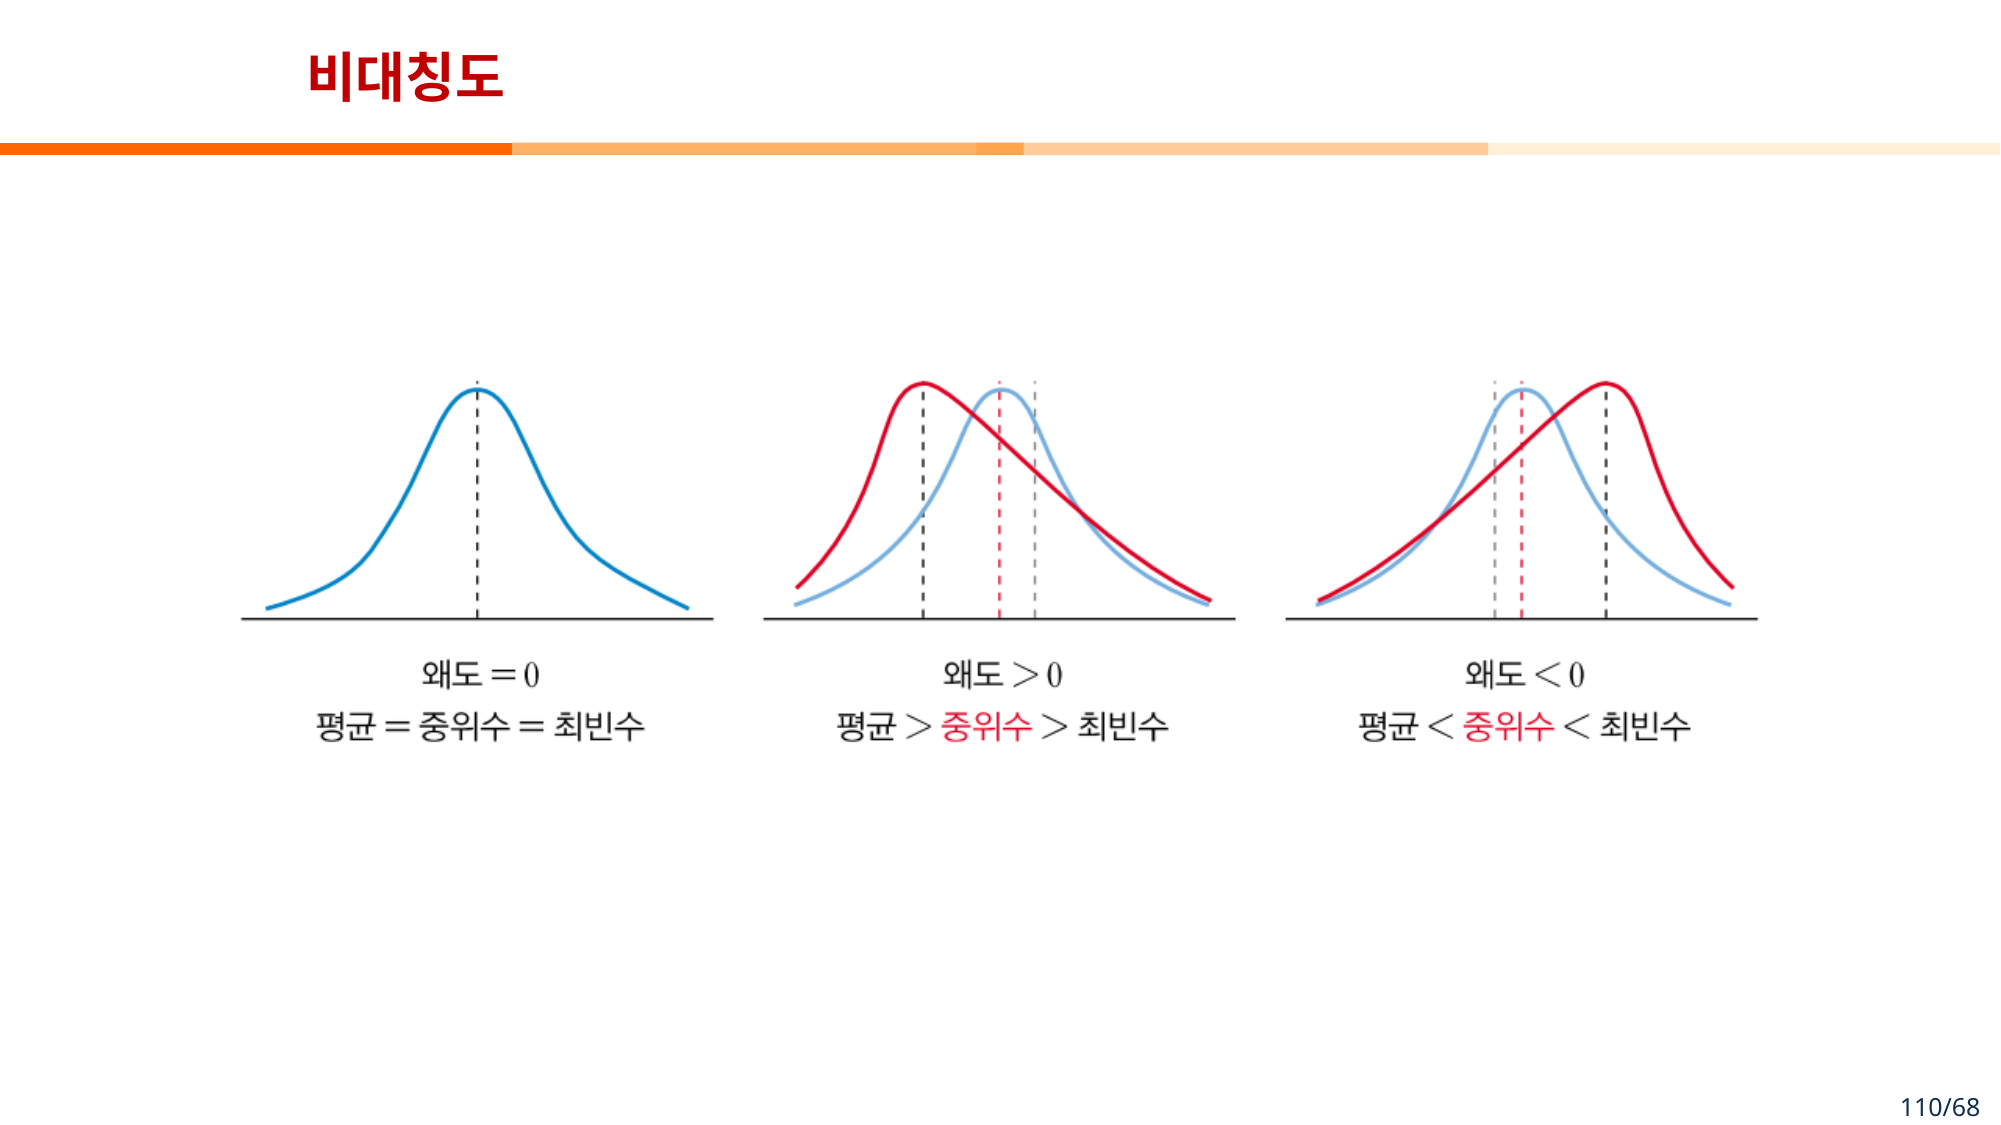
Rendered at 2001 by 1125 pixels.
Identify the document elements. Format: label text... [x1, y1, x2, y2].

title 비대칭도 [291, 31, 1532, 122]
picture [238, 375, 1762, 750]
